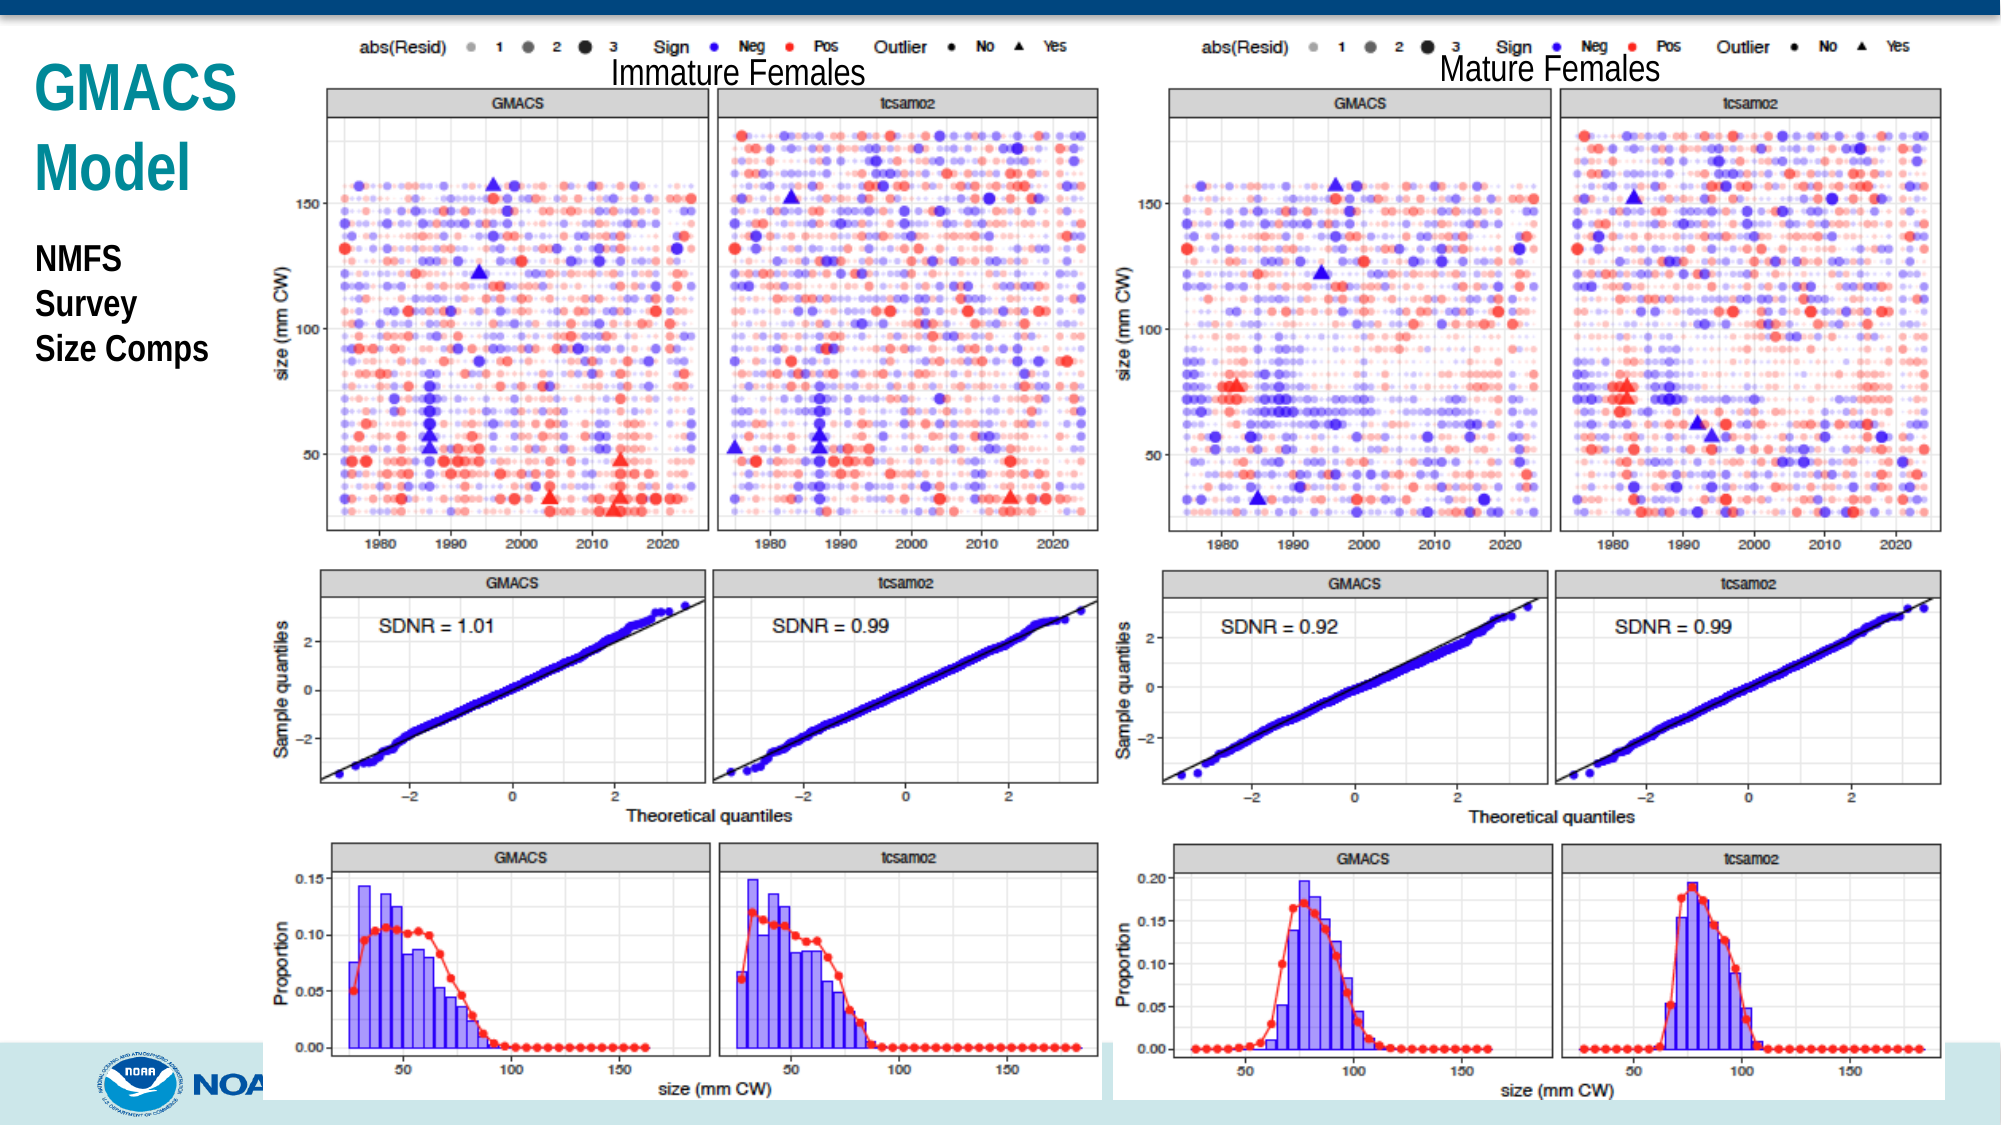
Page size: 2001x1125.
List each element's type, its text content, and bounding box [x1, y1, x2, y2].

picture [1113, 36, 1946, 1101]
picture [97, 36, 1102, 1117]
title GMACS Model [19, 36, 260, 123]
text_box NMFS Survey Size Comps [20, 226, 225, 376]
